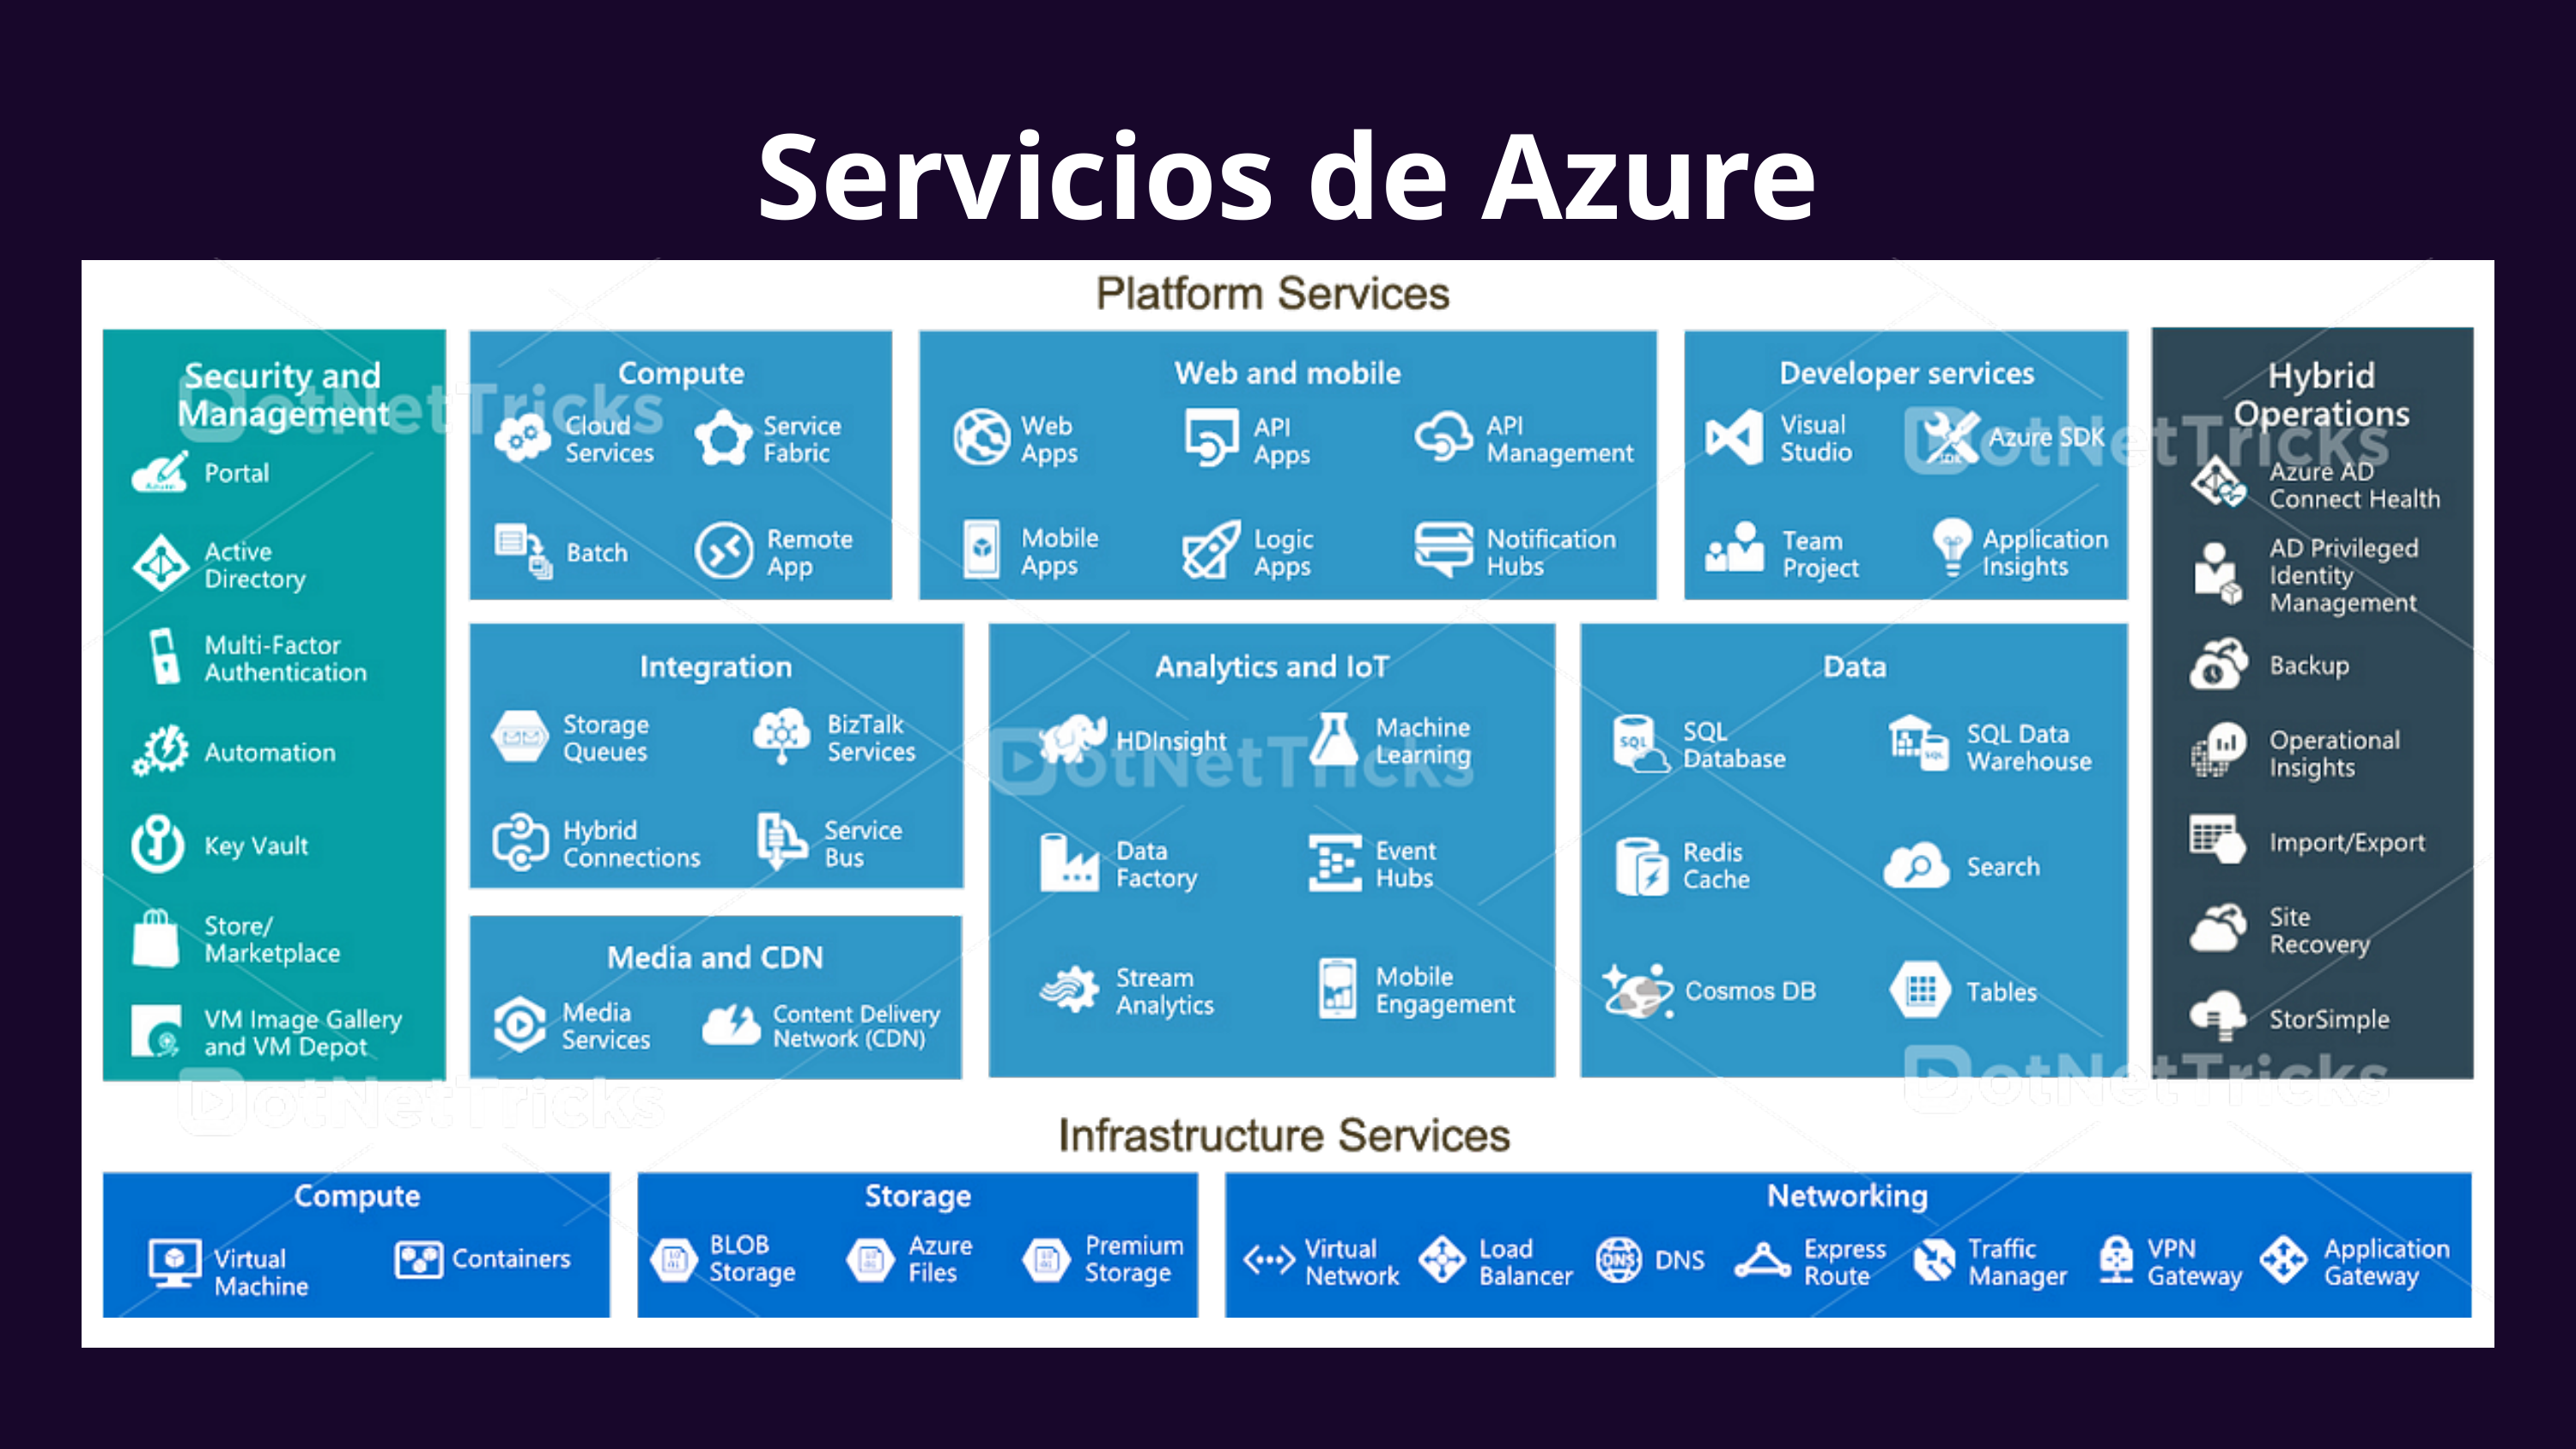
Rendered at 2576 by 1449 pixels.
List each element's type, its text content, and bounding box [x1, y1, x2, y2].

text_box Servicios de Azure [739, 73, 1837, 243]
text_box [81, 249, 2495, 1349]
